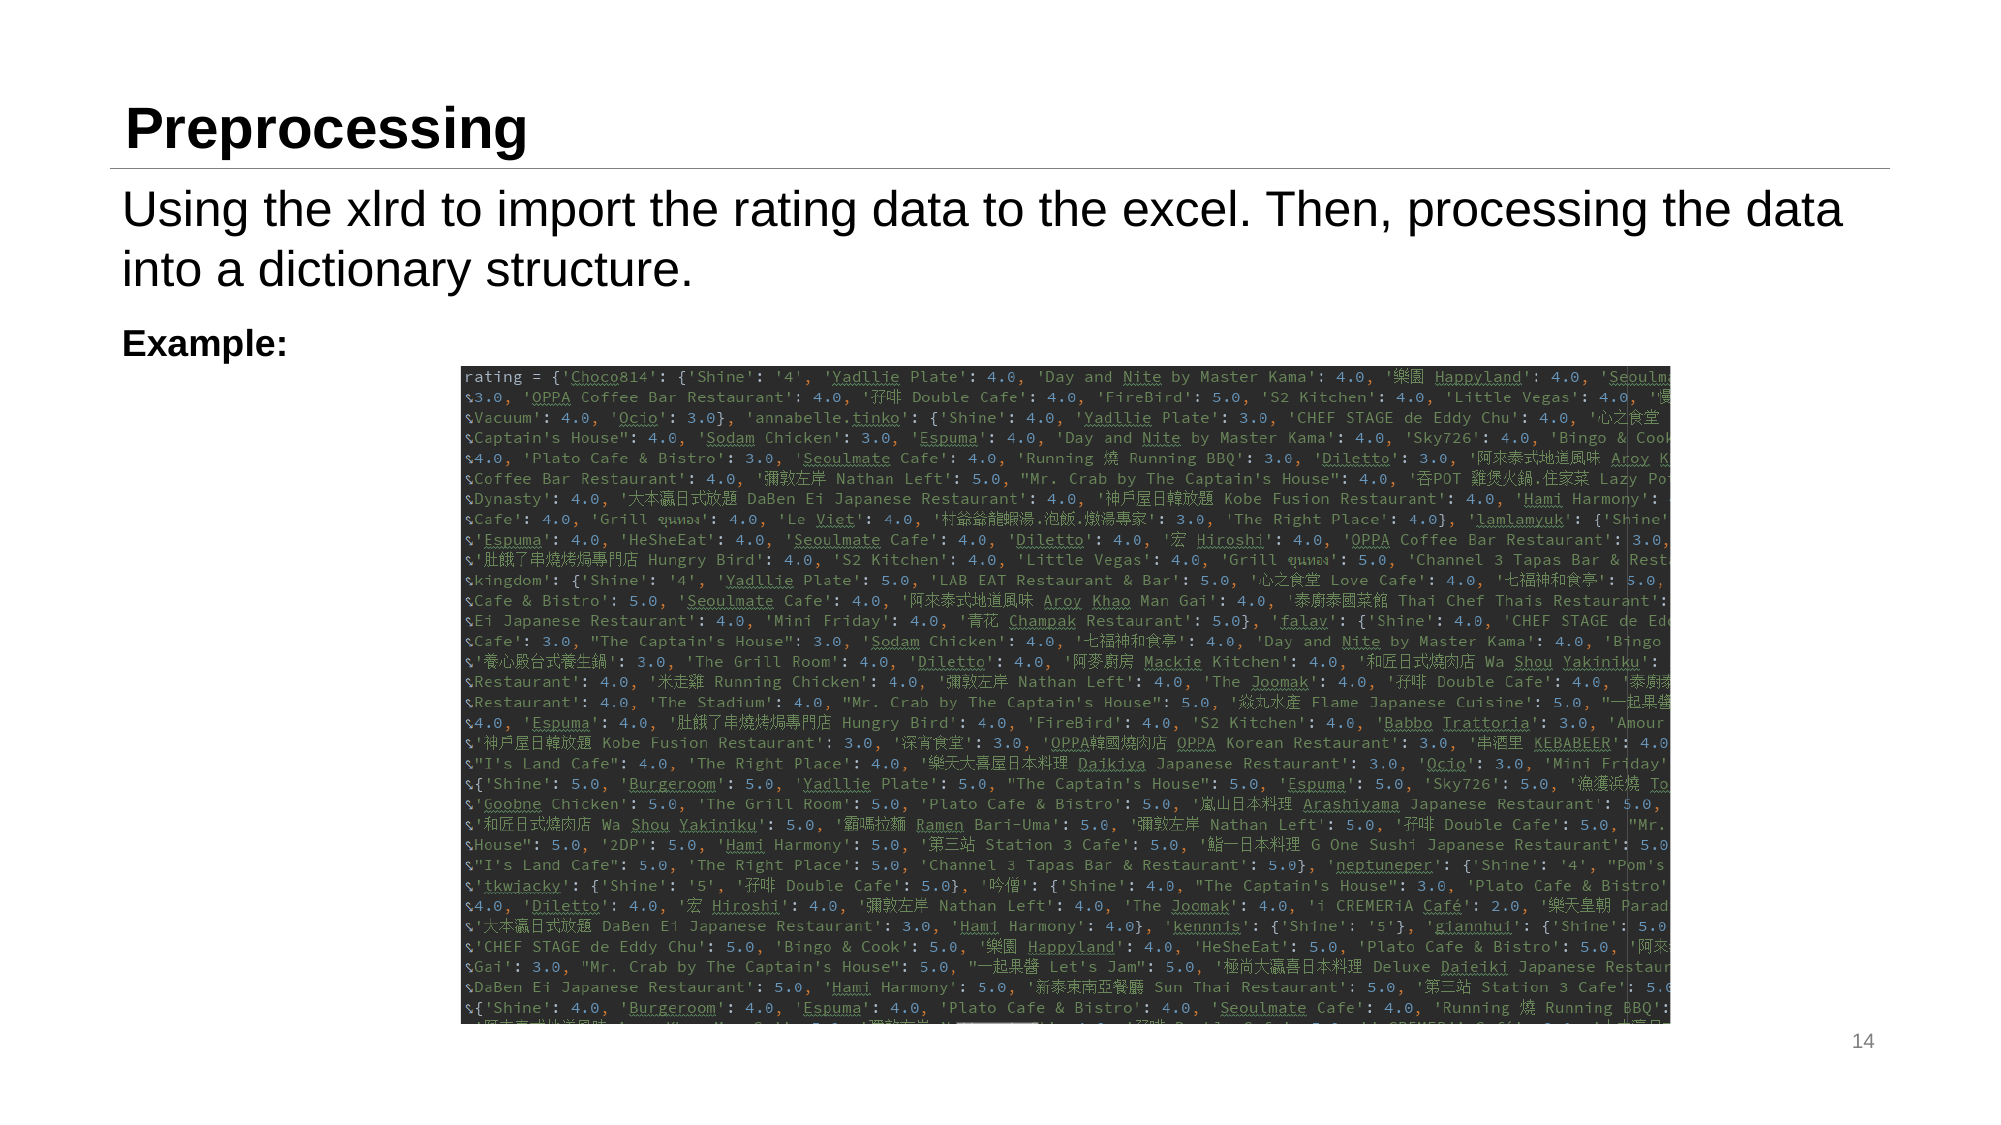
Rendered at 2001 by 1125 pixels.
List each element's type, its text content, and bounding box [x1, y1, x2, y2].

text_box Using the xlrd to import the rating data to the excel. Then, processing the data into a dictionary structure. Example: [107, 168, 1893, 371]
slide_number 14 [1412, 1023, 1890, 1058]
title Preprocessing [109, 83, 1890, 168]
picture [460, 366, 1671, 1024]
